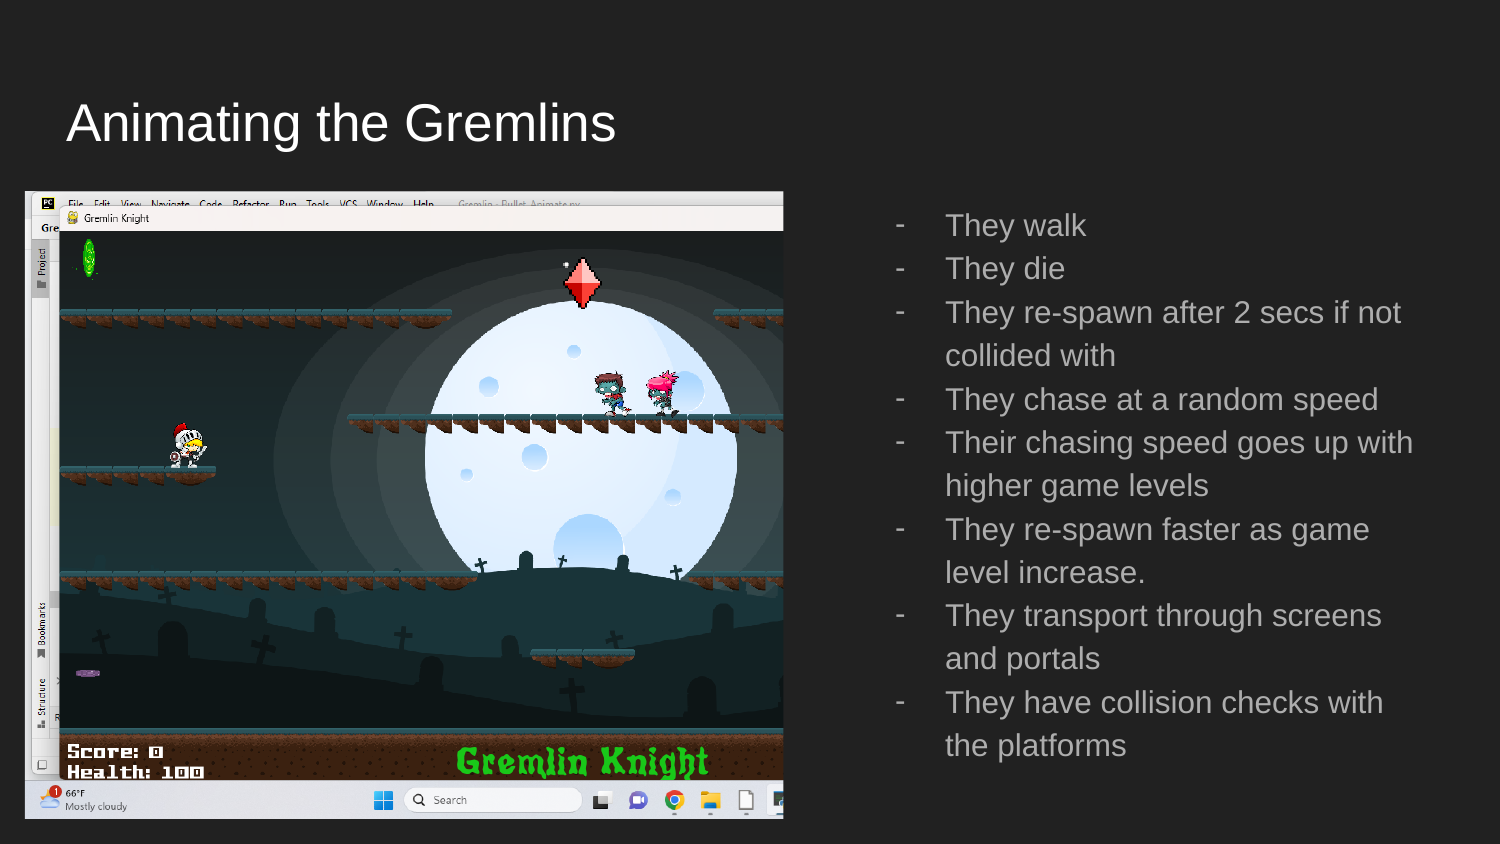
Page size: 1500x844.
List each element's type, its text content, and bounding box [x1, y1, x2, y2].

title Animating the Gremlins [51, 72, 1449, 167]
list They walk They die They re-spawn after 2 secs if not collided with They chase at a random speed Their chasing speed goes up with higher game levels They re-spawn faster as game level increase. They transport through screens and portals They have collision checks with the platforms [861, 184, 1449, 781]
picture [24, 191, 784, 819]
